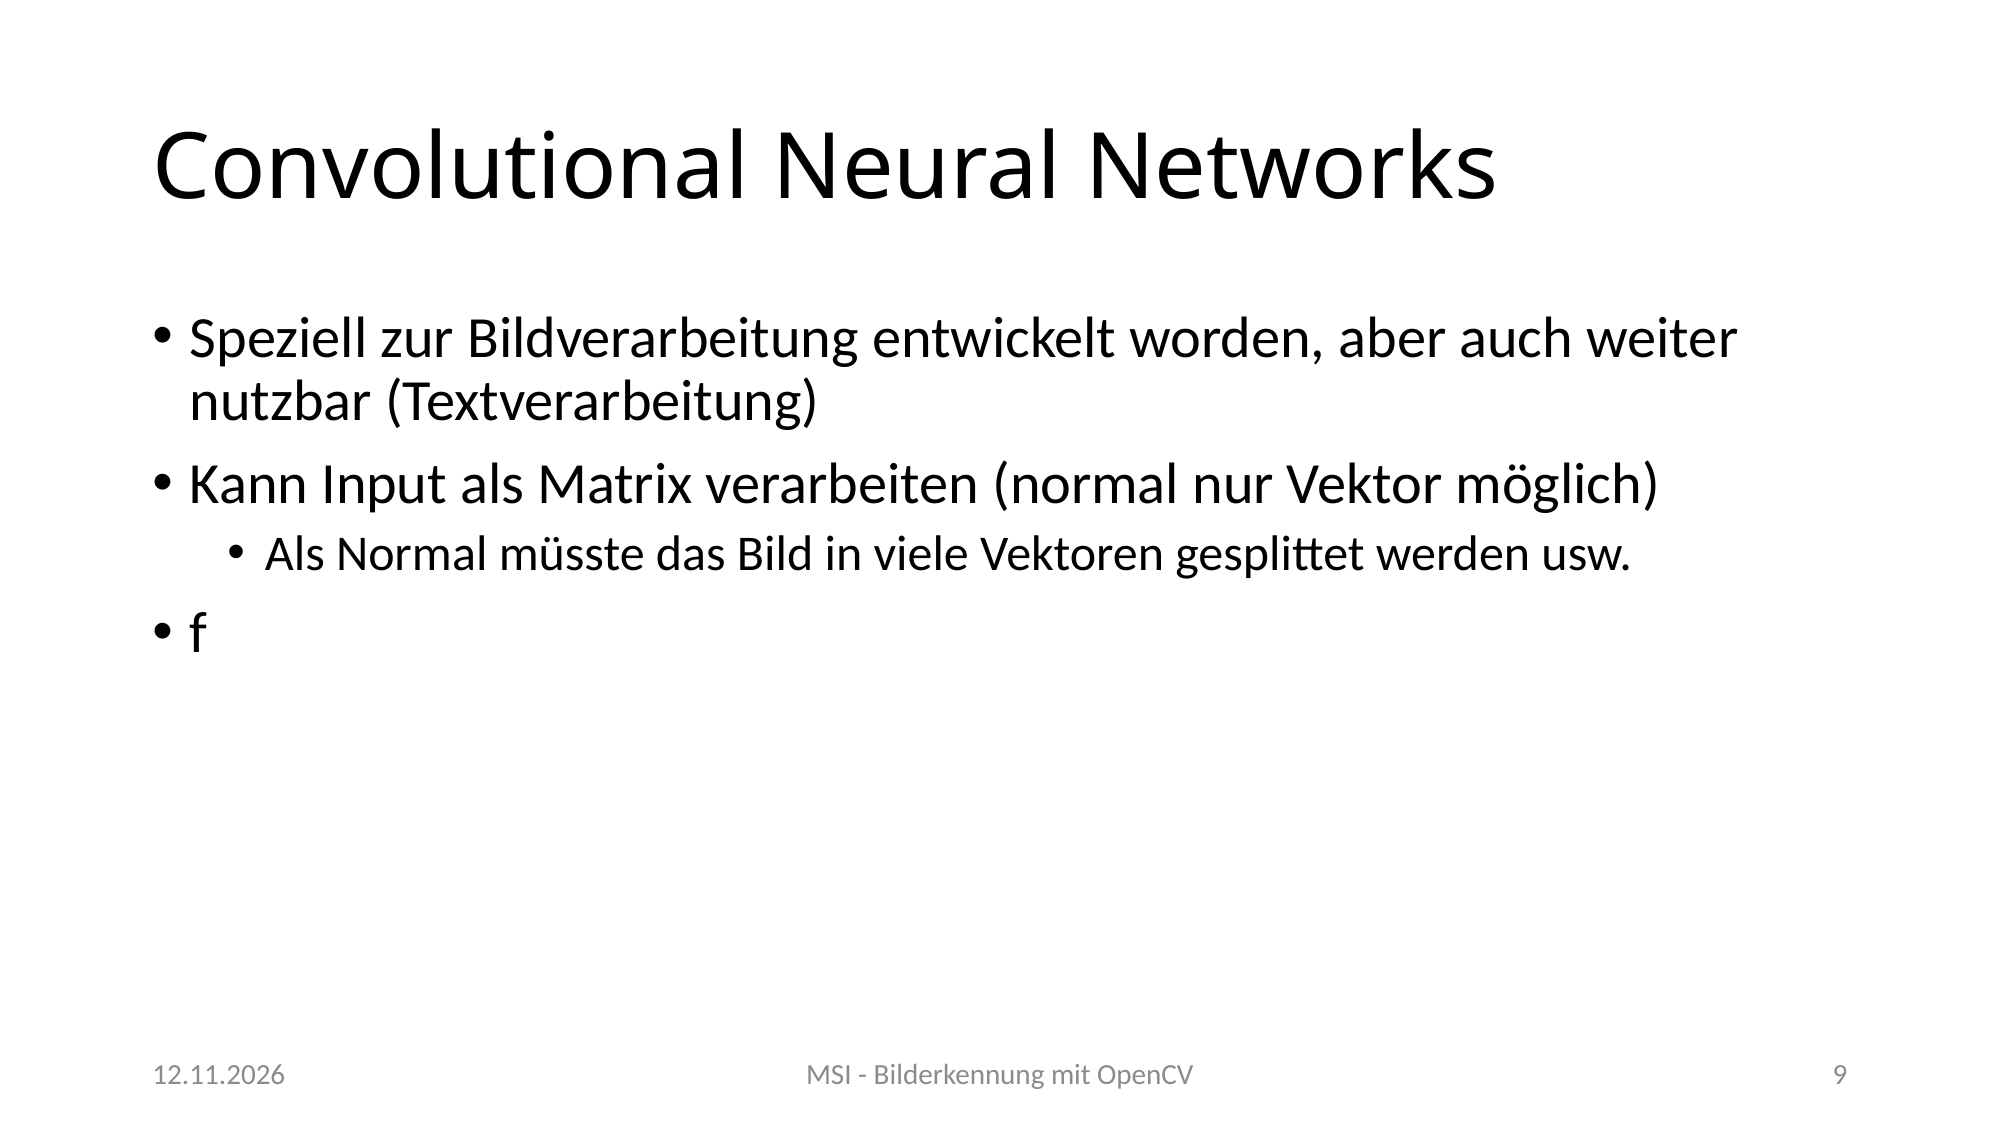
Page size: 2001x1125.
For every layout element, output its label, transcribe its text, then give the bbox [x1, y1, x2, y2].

list Speziell zur Bildverarbeitung entwickelt worden, aber auch weiter nutzbar (Textverarbeitung) Kann Input als Matrix verarbeiten (normal nur Vektor möglich) Als Normal müsste das Bild in viele Vektoren gesplittet werden usw. f [137, 299, 1863, 1014]
slide_number 9 [1412, 1042, 1863, 1103]
title Convolutional Neural Networks [137, 59, 1863, 278]
footer MSI - Bilderkennung mit OpenCV [662, 1042, 1338, 1103]
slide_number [137, 1042, 588, 1103]
